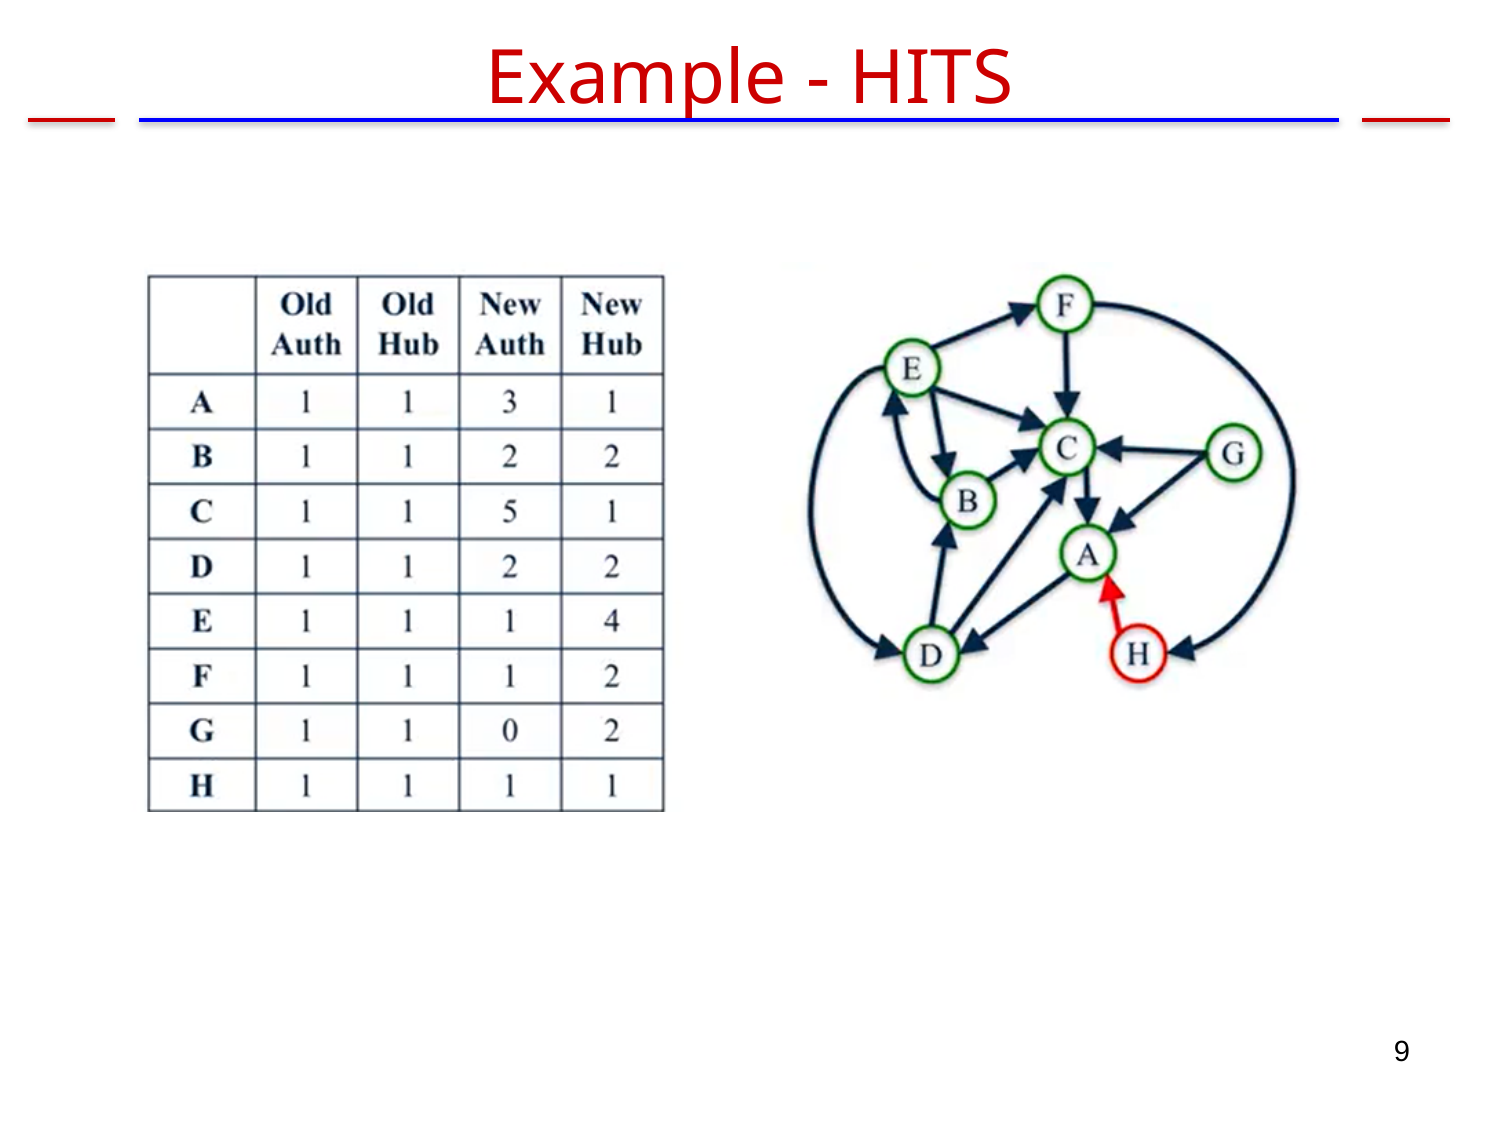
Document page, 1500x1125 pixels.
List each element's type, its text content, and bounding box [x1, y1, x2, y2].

slide_number 9 [1074, 1024, 1426, 1103]
picture [124, 262, 1355, 812]
title Example - HITS [443, 27, 1057, 116]
